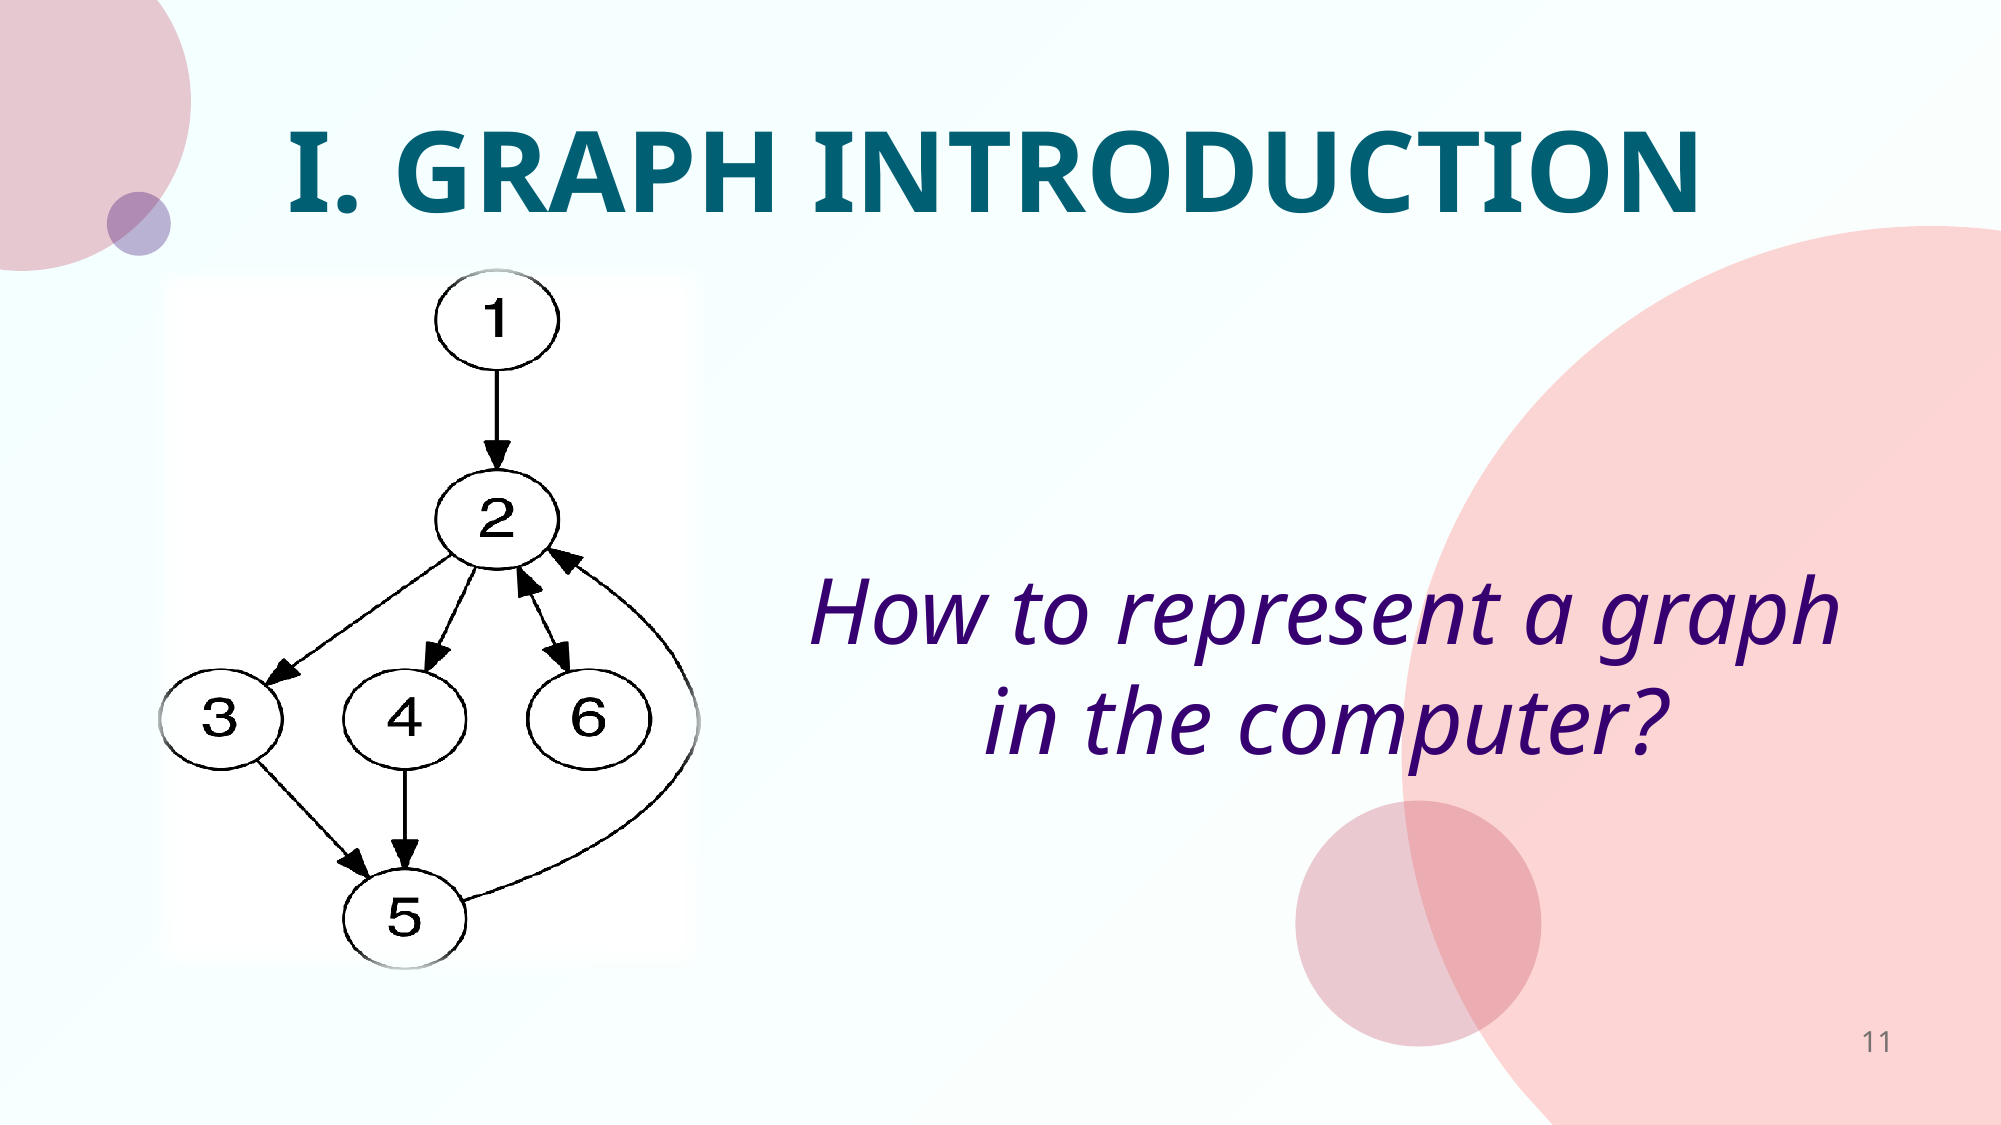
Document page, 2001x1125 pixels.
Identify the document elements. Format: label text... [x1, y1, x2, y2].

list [145, 258, 712, 979]
text_box 11 [1459, 1016, 1909, 1076]
title I. GRAPH INTRODUCTION [85, 92, 1910, 198]
text_box How to represent a graph in the computer? [753, 545, 1899, 780]
